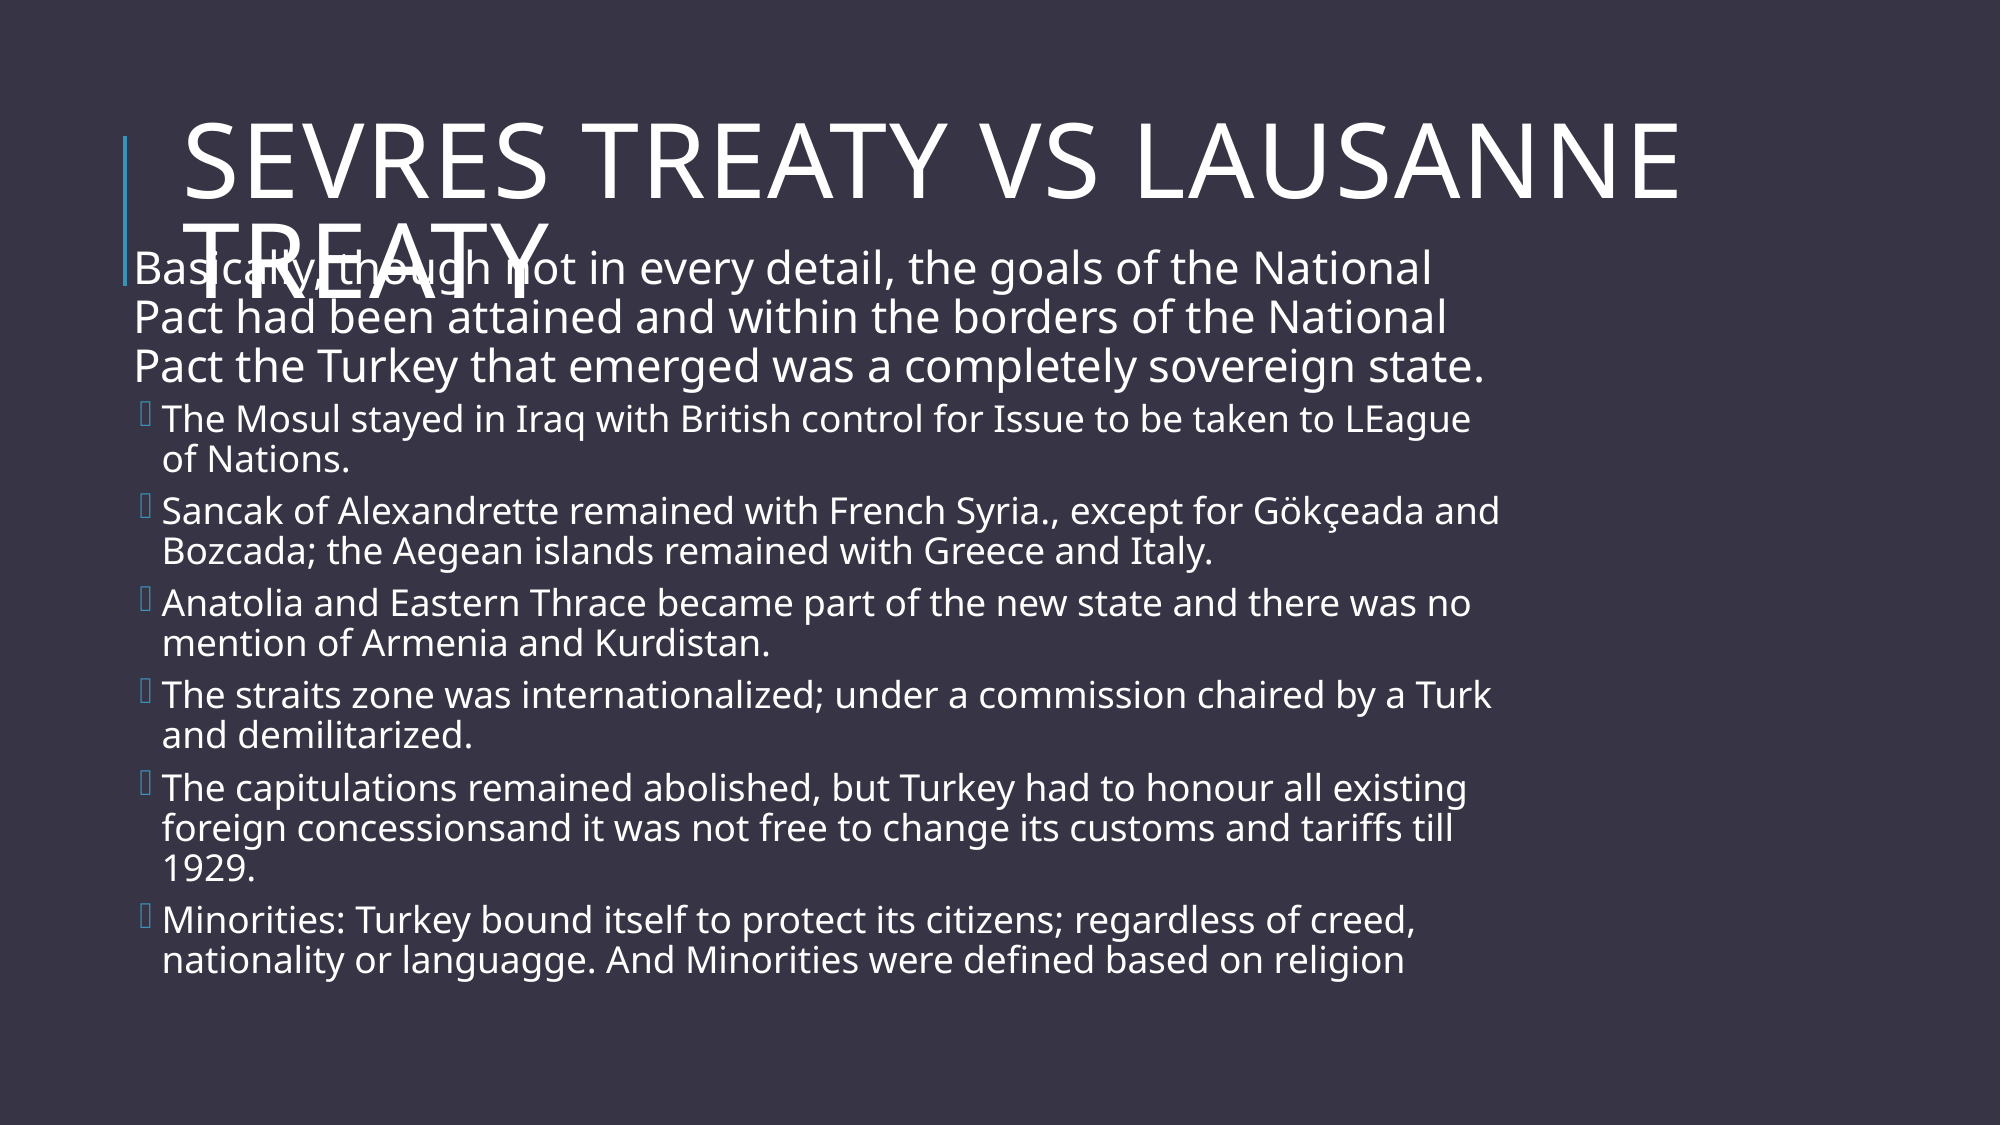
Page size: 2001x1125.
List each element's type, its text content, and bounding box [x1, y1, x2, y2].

list Basically, though not in every detail, the goals of the National Pact had been attained and within the borders of the National Pact the Turkey that emerged was a completely sovereign state. The Mosul stayed in Iraq with British control for Issue to be taken to LEague of Nations. Sancak of Alexandrette remained with French Syria., except for Gökçeada and Bozcada; the Aegean islands remained with Greece and Italy. Anatolia and Eastern Thrace became part of the new state and there was no mention of Armenia and Kurdistan. The straits zone was internationalized; under a commission chaired by a Turk and demilitarized. The capitulations remained abolished, but Turkey had to honour all existing foreign concessionsand it was not free to change its customs and tariffs till 1929. Minorities: Turkey bound itself to protect its citizens; regardless of creed, nationality or languagge. And Minorities were defined based on religion [111, 237, 1522, 992]
title Sevres Treaty vs Lausanne Treaty [168, 96, 1763, 342]
